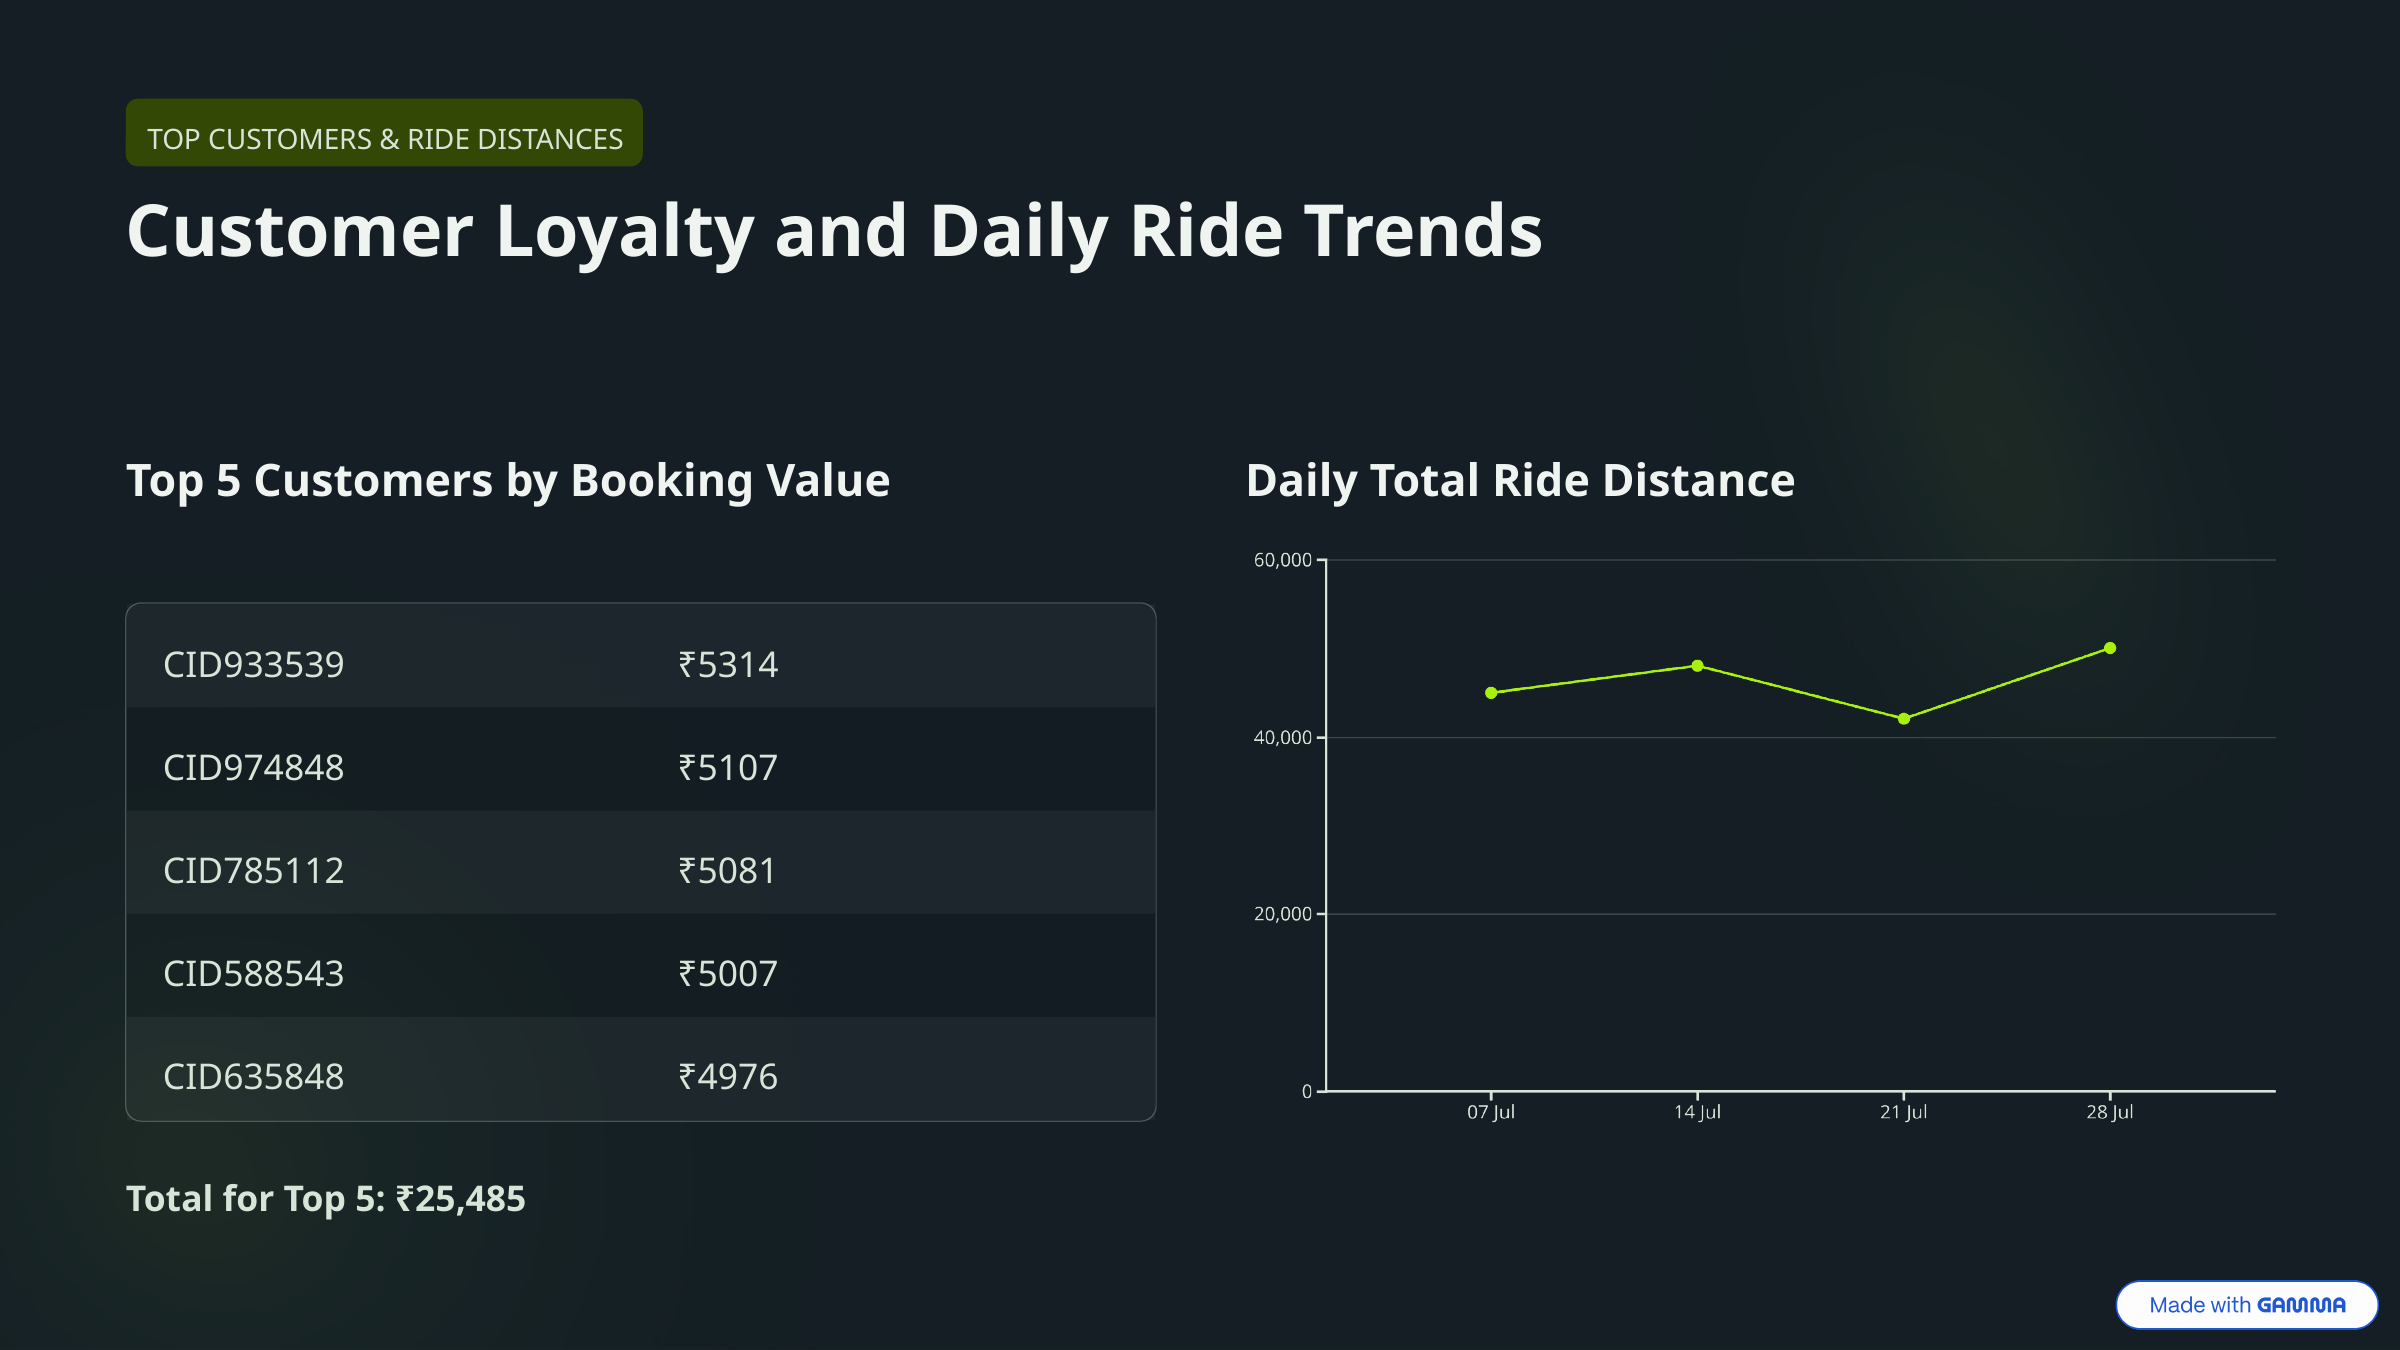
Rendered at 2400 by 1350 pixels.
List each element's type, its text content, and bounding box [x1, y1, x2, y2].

text_box ₹5007 [677, 936, 1119, 994]
text_box [127, 913, 1155, 1016]
text_box [127, 810, 1155, 913]
text_box ₹5081 [677, 833, 1119, 891]
text_box [127, 604, 1155, 707]
text_box CID974848 [162, 730, 605, 788]
text_box ₹5107 [677, 730, 1119, 788]
text_box TOP CUSTOMERS & RIDE DISTANCES [147, 109, 622, 156]
text_box [127, 1016, 1155, 1120]
text_box Top 5 Customers by Booking Value [125, 450, 1157, 563]
text_box Total for Top 5: ₹25,485 [125, 1161, 1157, 1220]
text_box [125, 98, 643, 167]
text_box ₹5314 [677, 627, 1119, 685]
text_box Daily Total Ride Distance [1245, 450, 2139, 507]
text_box [127, 707, 1155, 810]
text_box CID635848 [162, 1039, 605, 1098]
text_box Customer Loyalty and Daily Ride Trends [125, 180, 2275, 361]
text_box CID588543 [162, 936, 605, 994]
picture [1245, 546, 2276, 1124]
text_box CID785112 [162, 833, 605, 891]
picture [2106, 1271, 2389, 1339]
text_box CID933539 [162, 627, 605, 685]
text_box ₹4976 [677, 1039, 1119, 1098]
